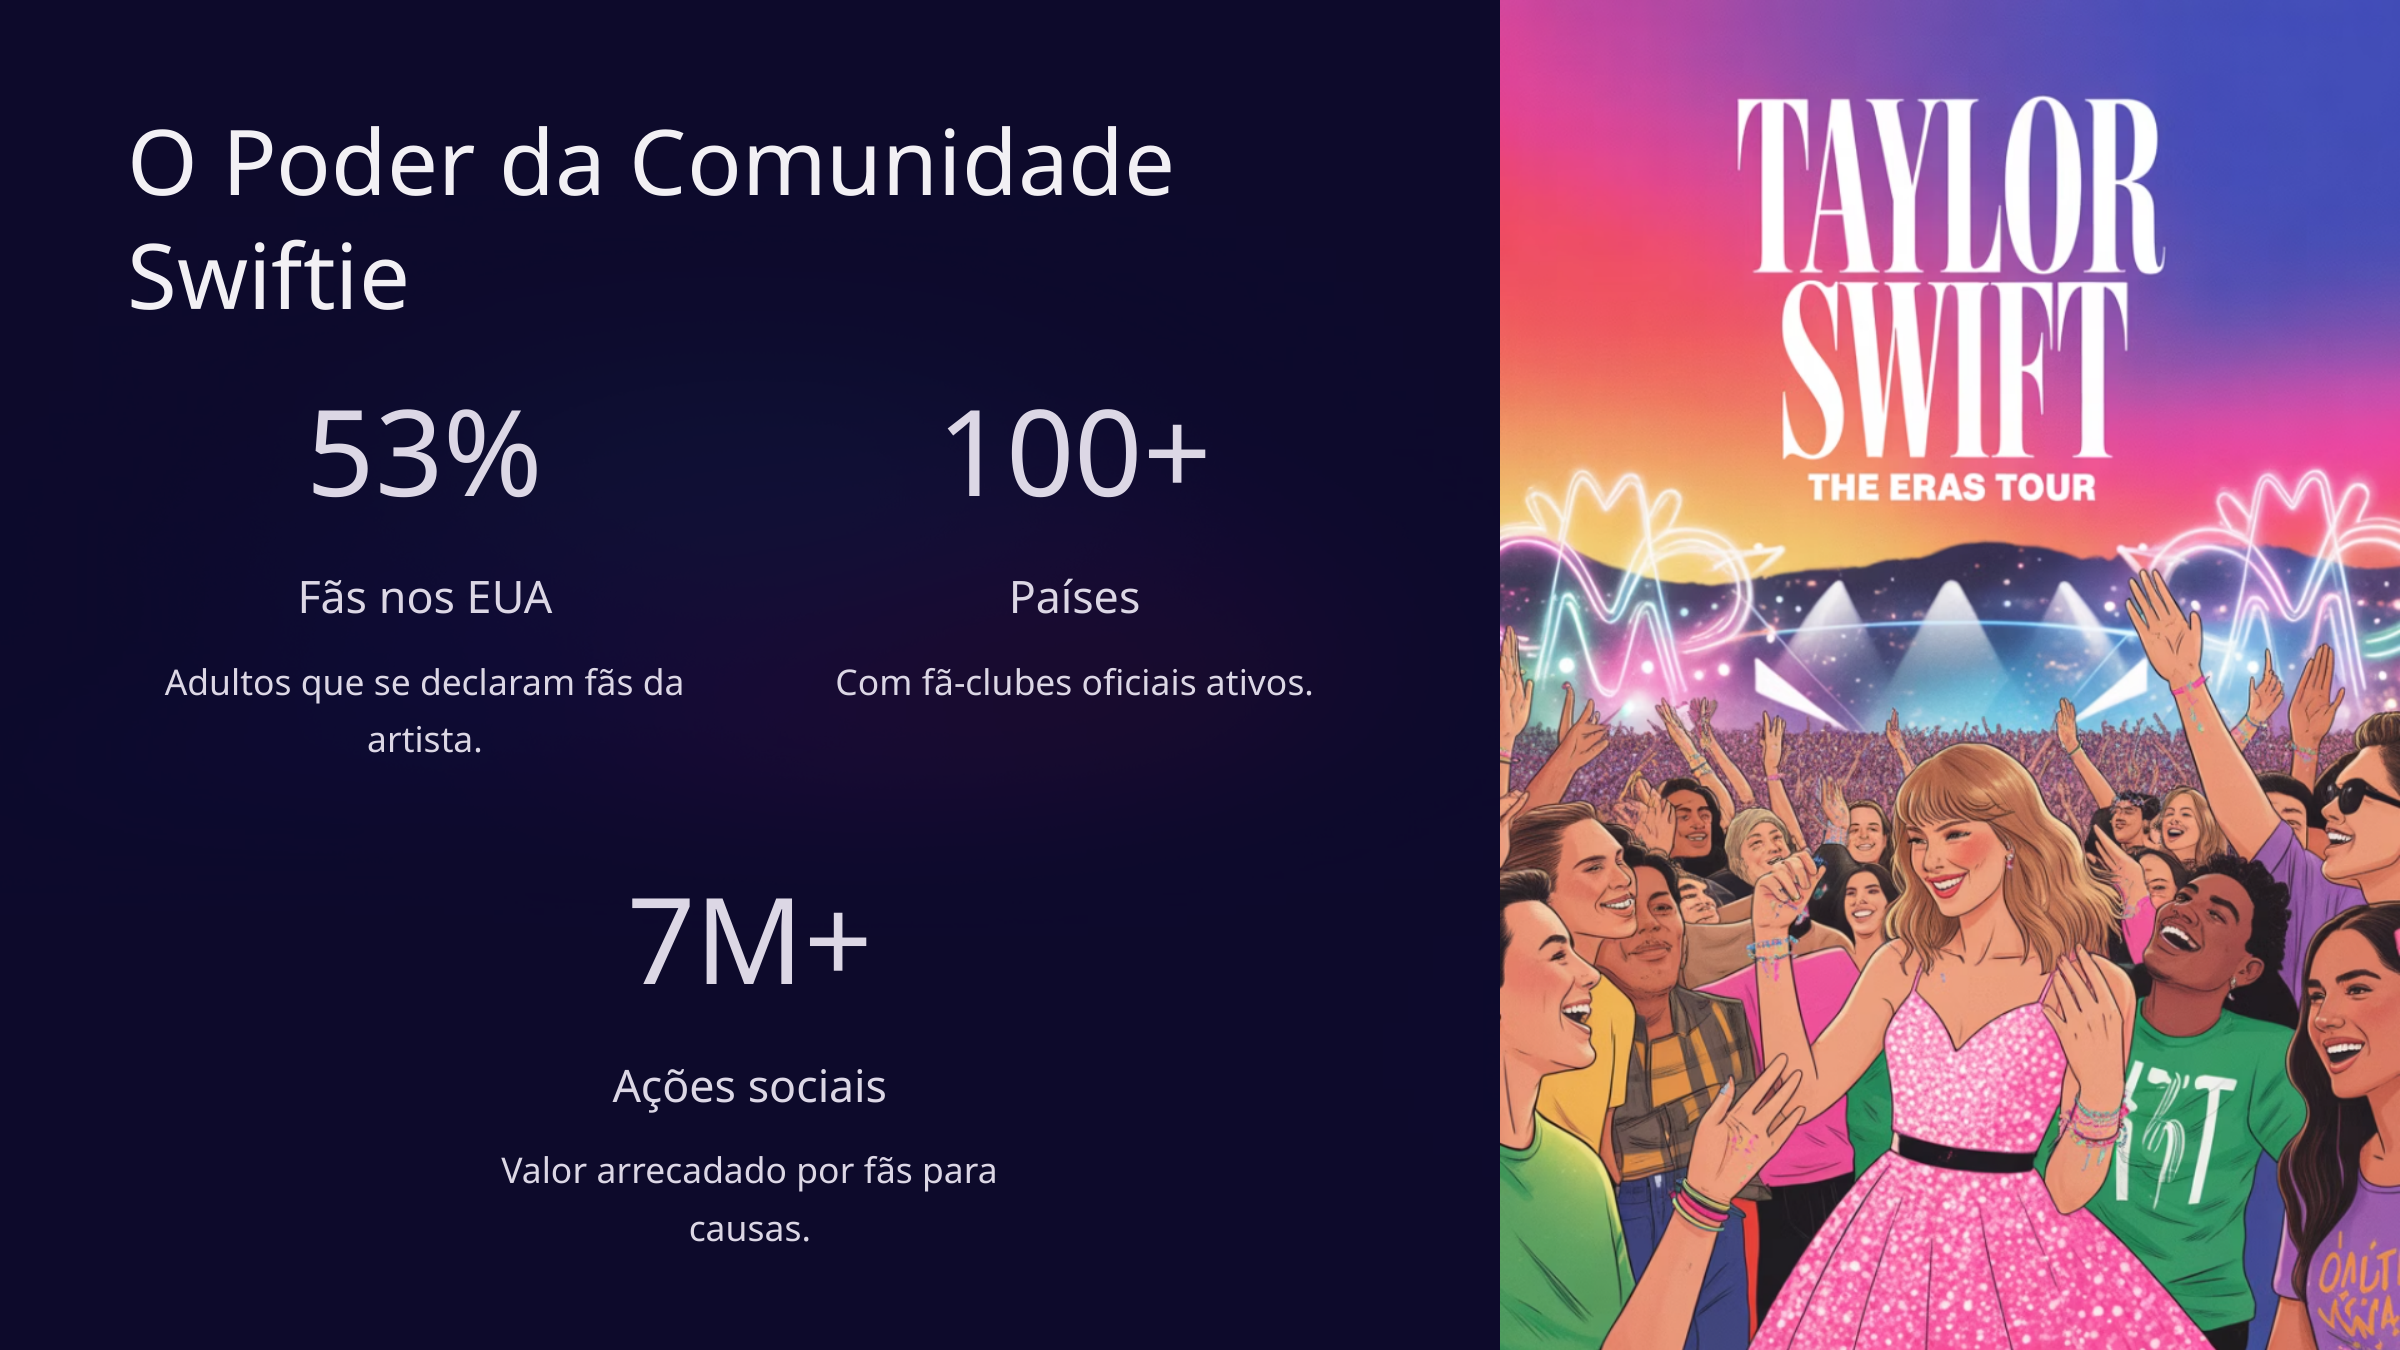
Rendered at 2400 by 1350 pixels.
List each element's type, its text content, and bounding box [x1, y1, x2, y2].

text_box Países [847, 566, 1303, 624]
text_box 7M+ [452, 889, 1048, 1010]
picture [1499, 0, 2400, 1350]
text_box 53% [127, 400, 723, 521]
text_box Adultos que se declaram fãs da artista. [127, 645, 723, 762]
text_box Com fã-clubes oficiais ativos. [777, 645, 1373, 704]
text_box Valor arrecadado por fãs para causas. [452, 1133, 1048, 1251]
text_box Ações sociais [522, 1054, 978, 1112]
text_box 100+ [777, 400, 1373, 521]
text_box Fãs nos EUA [197, 566, 653, 624]
text_box O Poder da Comunidade Swiftie [127, 100, 1373, 328]
